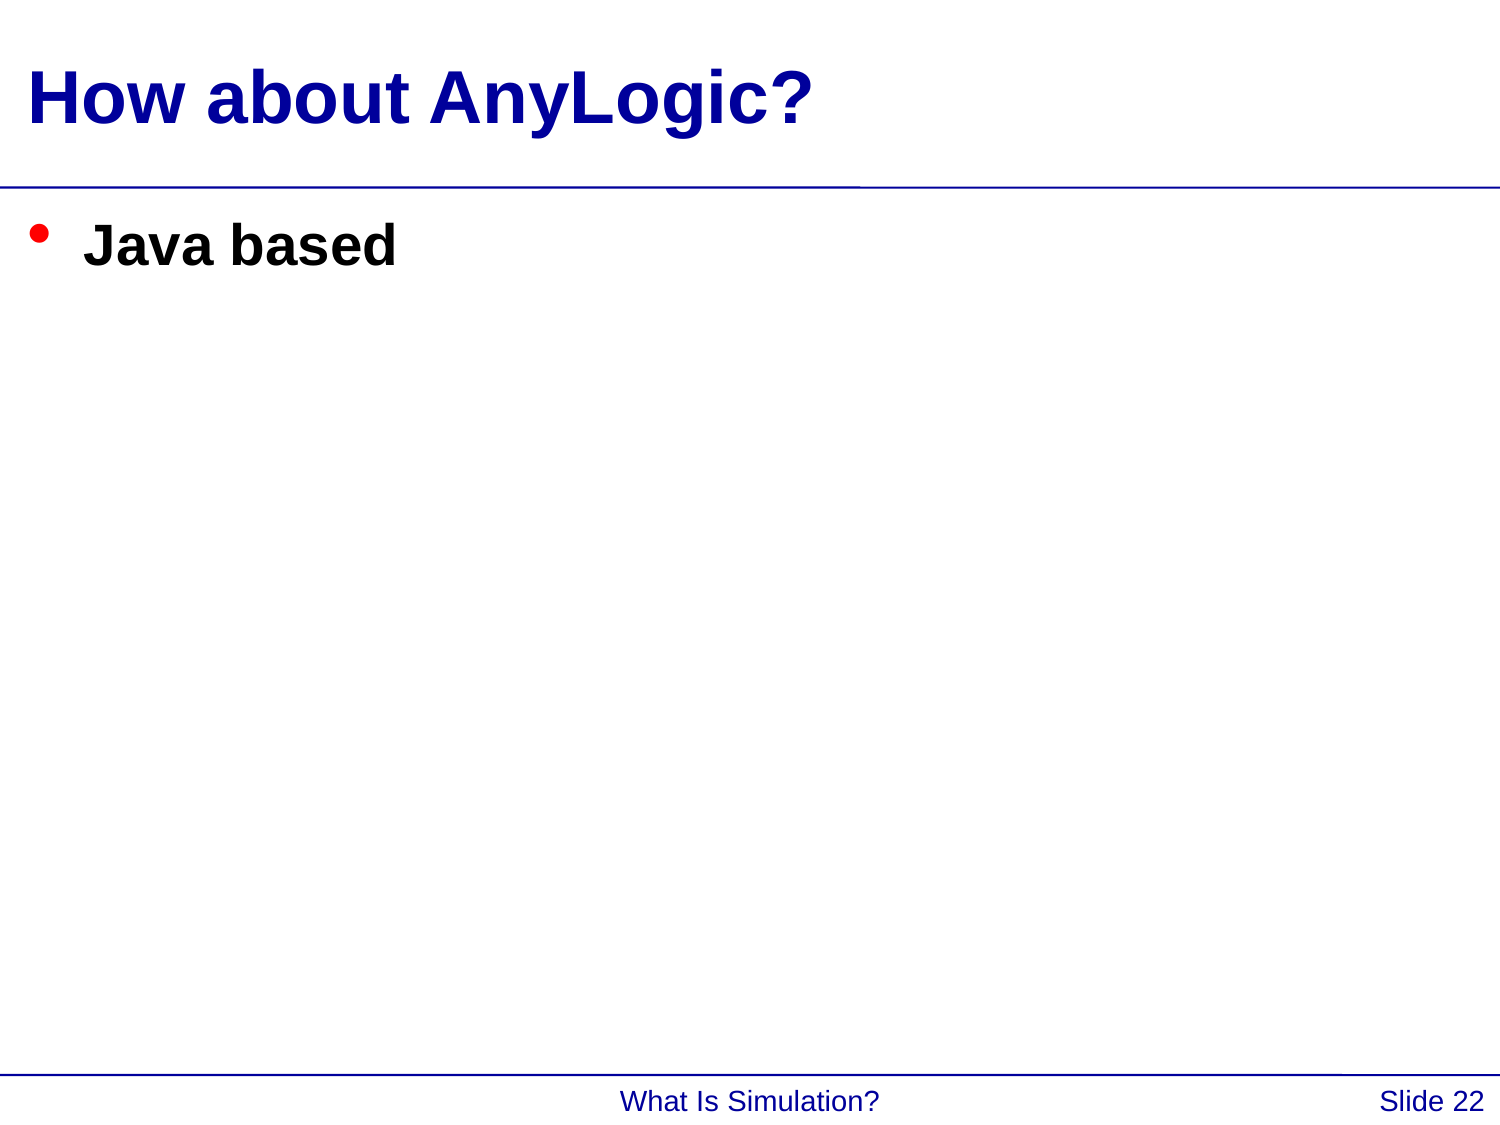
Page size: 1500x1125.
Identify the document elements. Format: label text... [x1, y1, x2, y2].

slide_number Slide 22 [1249, 1074, 1500, 1125]
slide_number [37, 1074, 488, 1125]
title How about AnyLogic? [12, 12, 1488, 176]
footer What Is Simulation? [524, 1074, 976, 1125]
list Java based [12, 199, 738, 1063]
